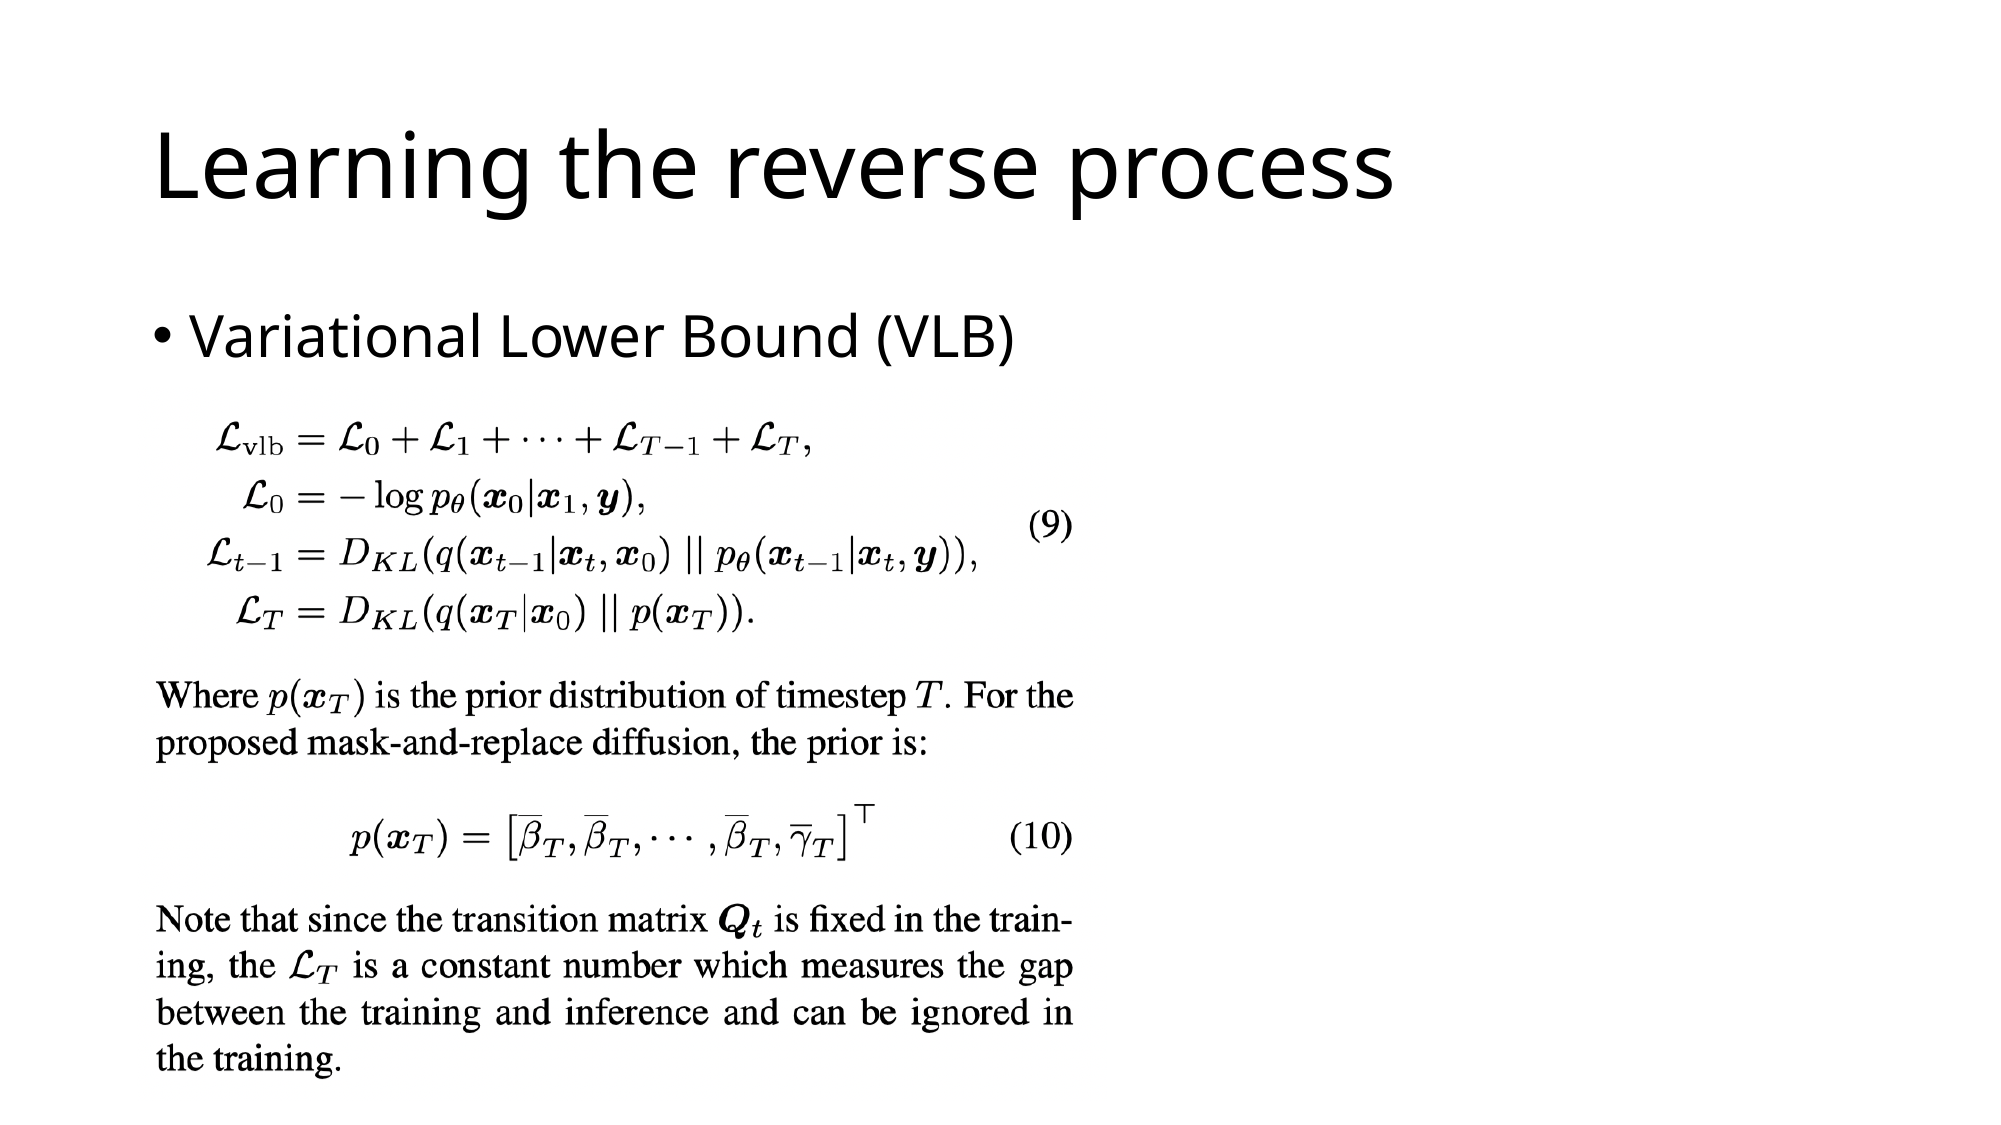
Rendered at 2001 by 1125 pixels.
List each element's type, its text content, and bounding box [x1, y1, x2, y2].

title Learning the reverse process [137, 59, 1863, 278]
picture [137, 387, 1107, 1101]
list Variational Lower Bound (VLB) [137, 299, 1863, 1014]
